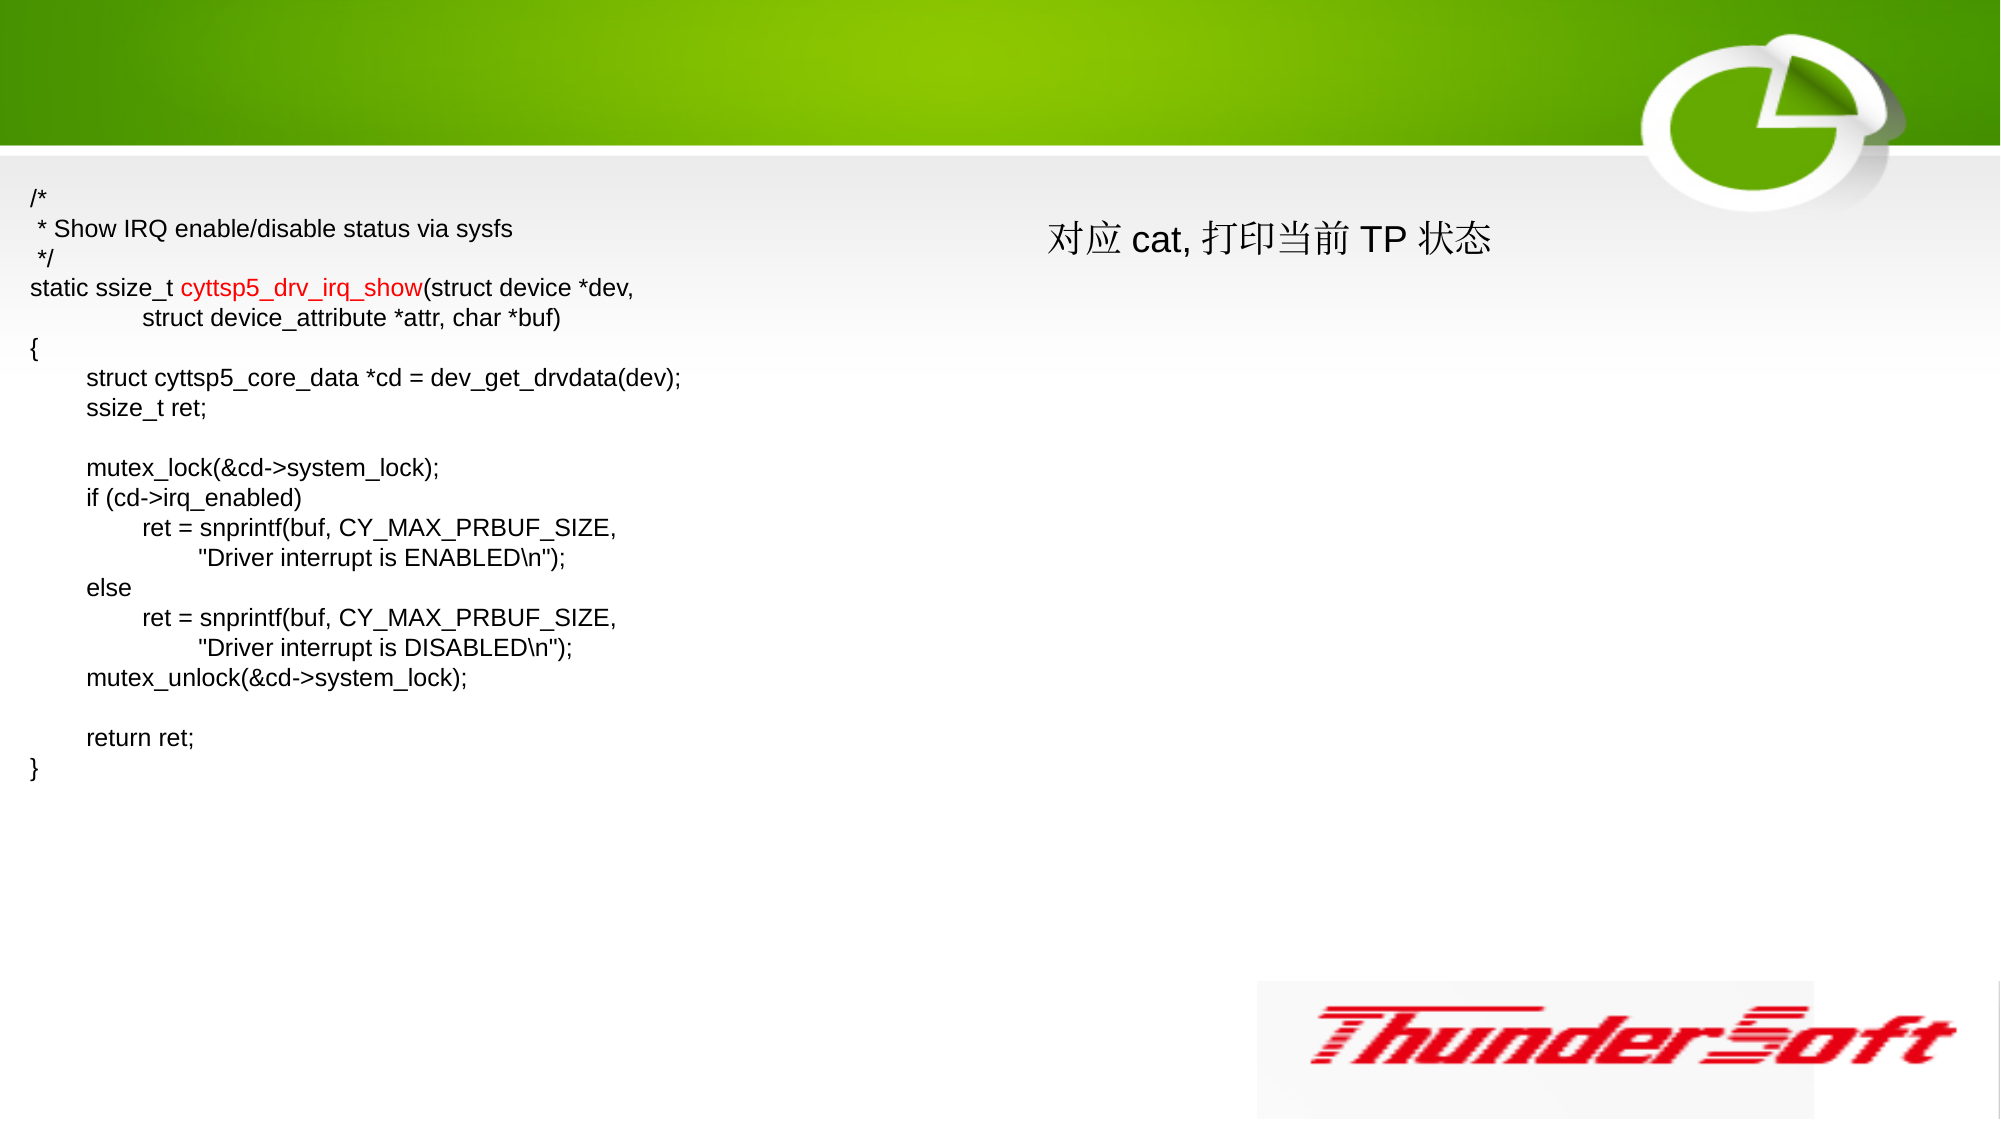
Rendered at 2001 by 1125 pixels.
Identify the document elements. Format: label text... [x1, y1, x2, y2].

text_box 对应cat,打印当前TP状态 [1032, 207, 1889, 268]
picture [0, 0, 2001, 1125]
text_box /* * Show IRQ enable/disable status via sysfs */ static ssize_t cyttsp5_drv_irq_show(struct device *dev, struct device_attribute *attr, char *buf) { struct cyttsp5_core_data *cd = dev_get_drvdata(dev); ssize_t ret; mutex_lock(&cd->system_lock); if (cd->irq_enabled) ret = snprintf(buf, CY_MAX_PRBUF_SIZE, "Driver interrupt is ENABLED\n"); else ret = snprintf(buf, CY_MAX_PRBUF_SIZE, "Driver interrupt is DISABLED\n"); mutex_unlock(&cd->system_lock); return ret; } [15, 174, 1513, 789]
